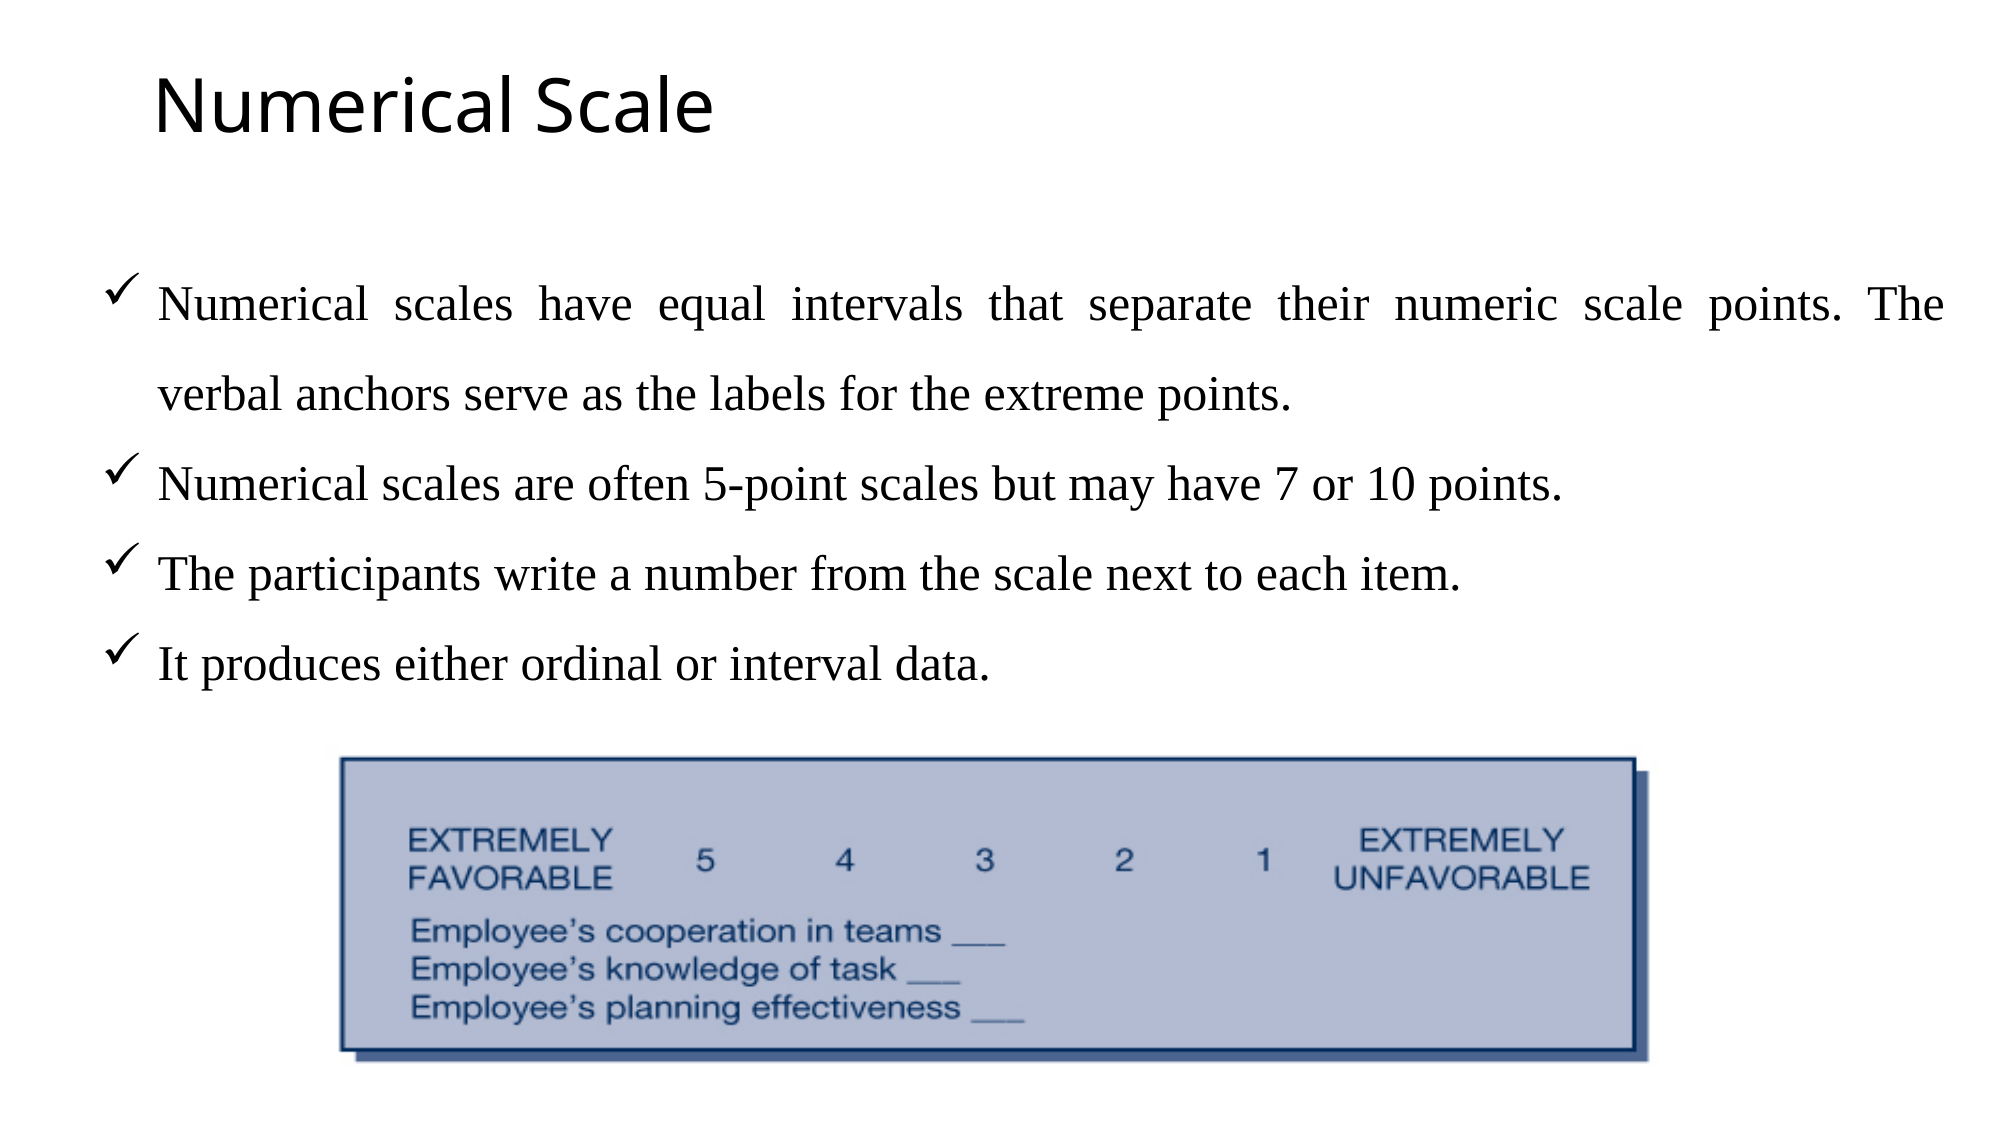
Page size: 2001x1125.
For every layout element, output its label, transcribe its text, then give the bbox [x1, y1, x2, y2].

text_box Numerical scales have equal intervals that separate their numeric scale points. The verbal anchors serve as the labels for the extreme points. Numerical scales are often 5-point scales but may have 7 or 10 points. The participants write a number from the scale next to each item. It produces either ordinal or interval data. [86, 232, 1962, 698]
title Numerical Scale [137, 59, 1863, 232]
picture [303, 732, 1675, 1081]
slide_number 12-69 [1412, 1042, 1863, 1103]
